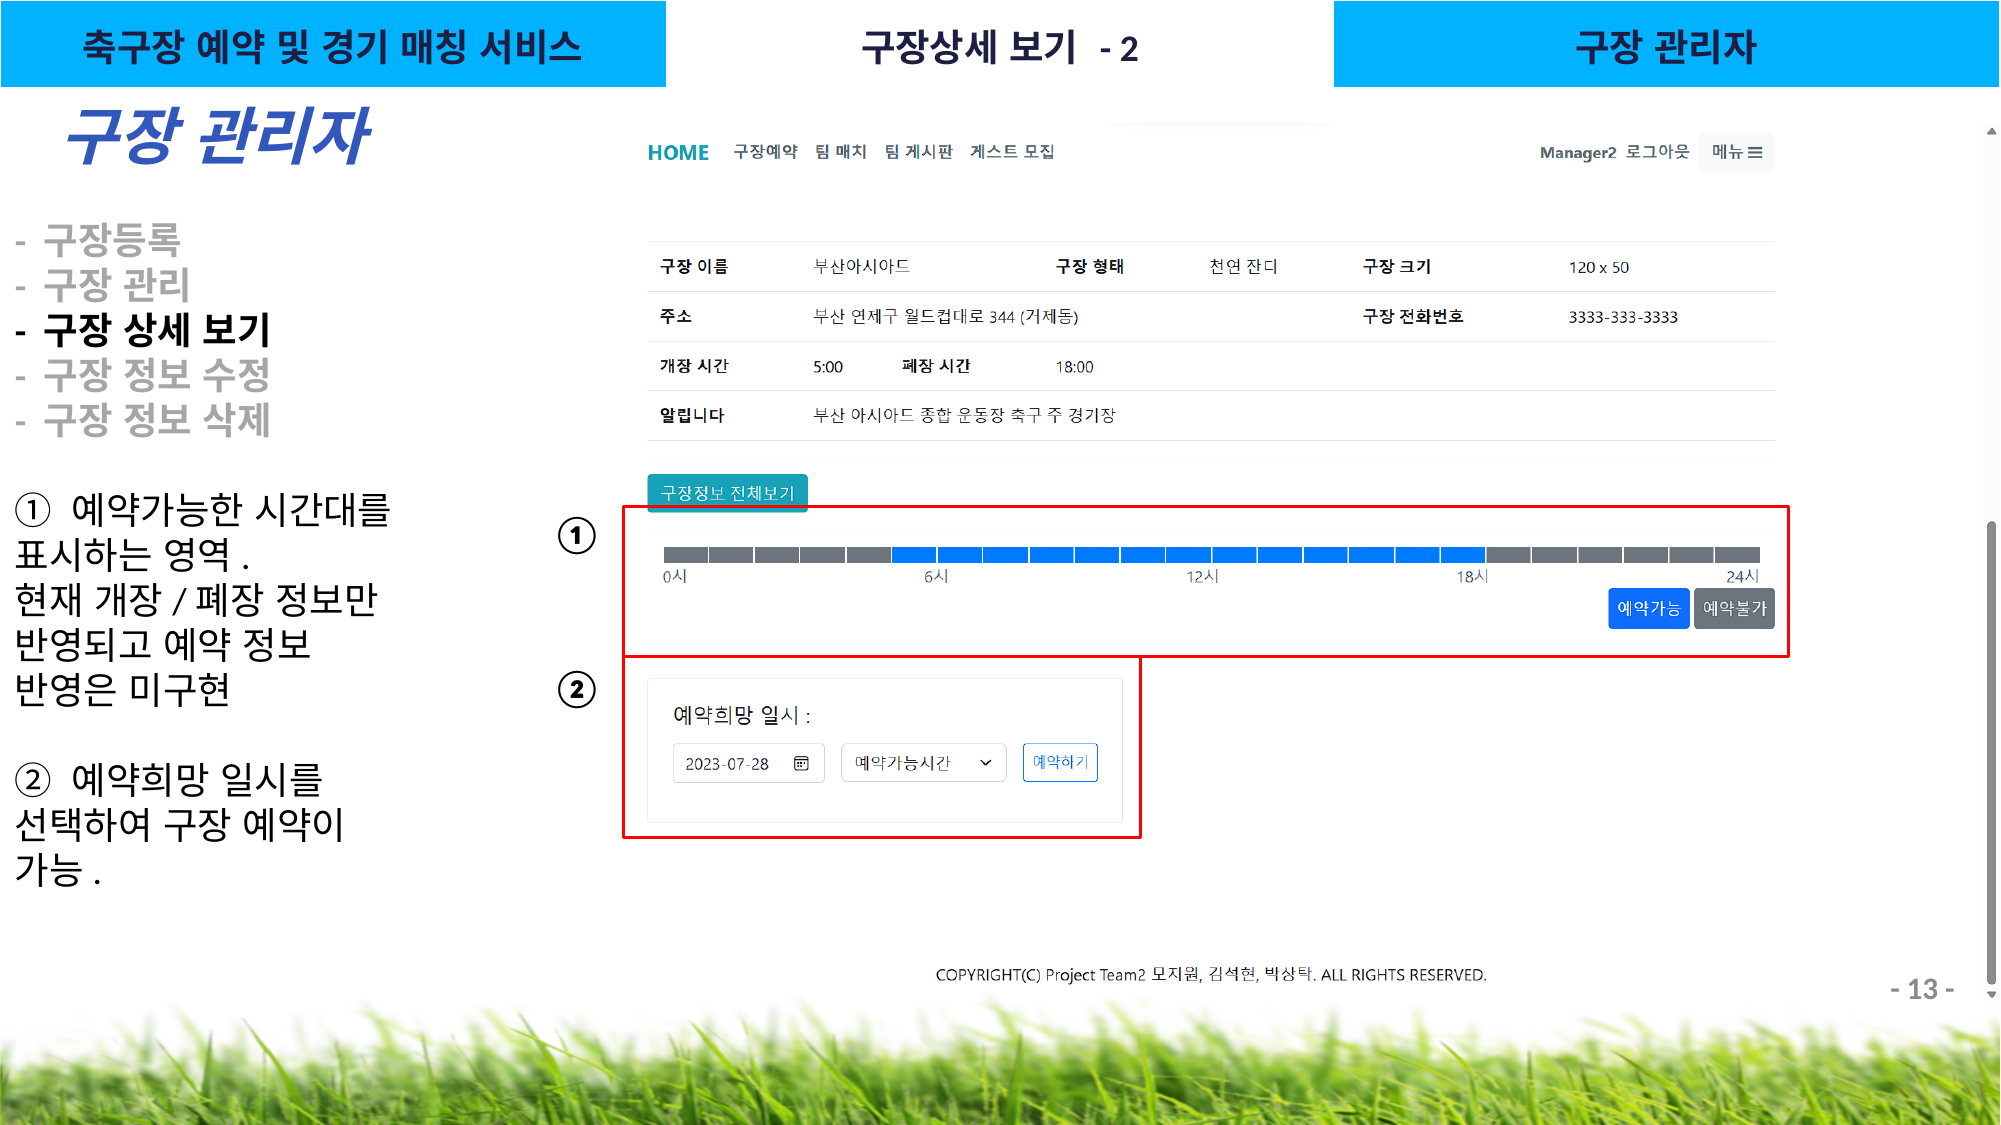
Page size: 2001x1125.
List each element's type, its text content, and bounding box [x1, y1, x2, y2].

table_header 구장 관리자 [1334, 1, 1999, 87]
table_header 축구장 예약 및 경기 매칭 서비스 [1, 1, 666, 87]
text_box 구장 관리자 - 구장등록 - 구장 관리 - 구장 상세 보기 - 구장 정보 수정 - 구장 정보 삭제 ① 예약가능한 시간대를 표시하는 영역. 현재 개장/폐장 정보만 반영되고 예약 정보 반영은 미구현 ② 예약희망 일시를 선택하여 구장 예약이 가능. [0, 89, 427, 945]
picture [0, 123, 2000, 1125]
table_header 구장상세 보기 - 2 [668, 1, 1332, 87]
